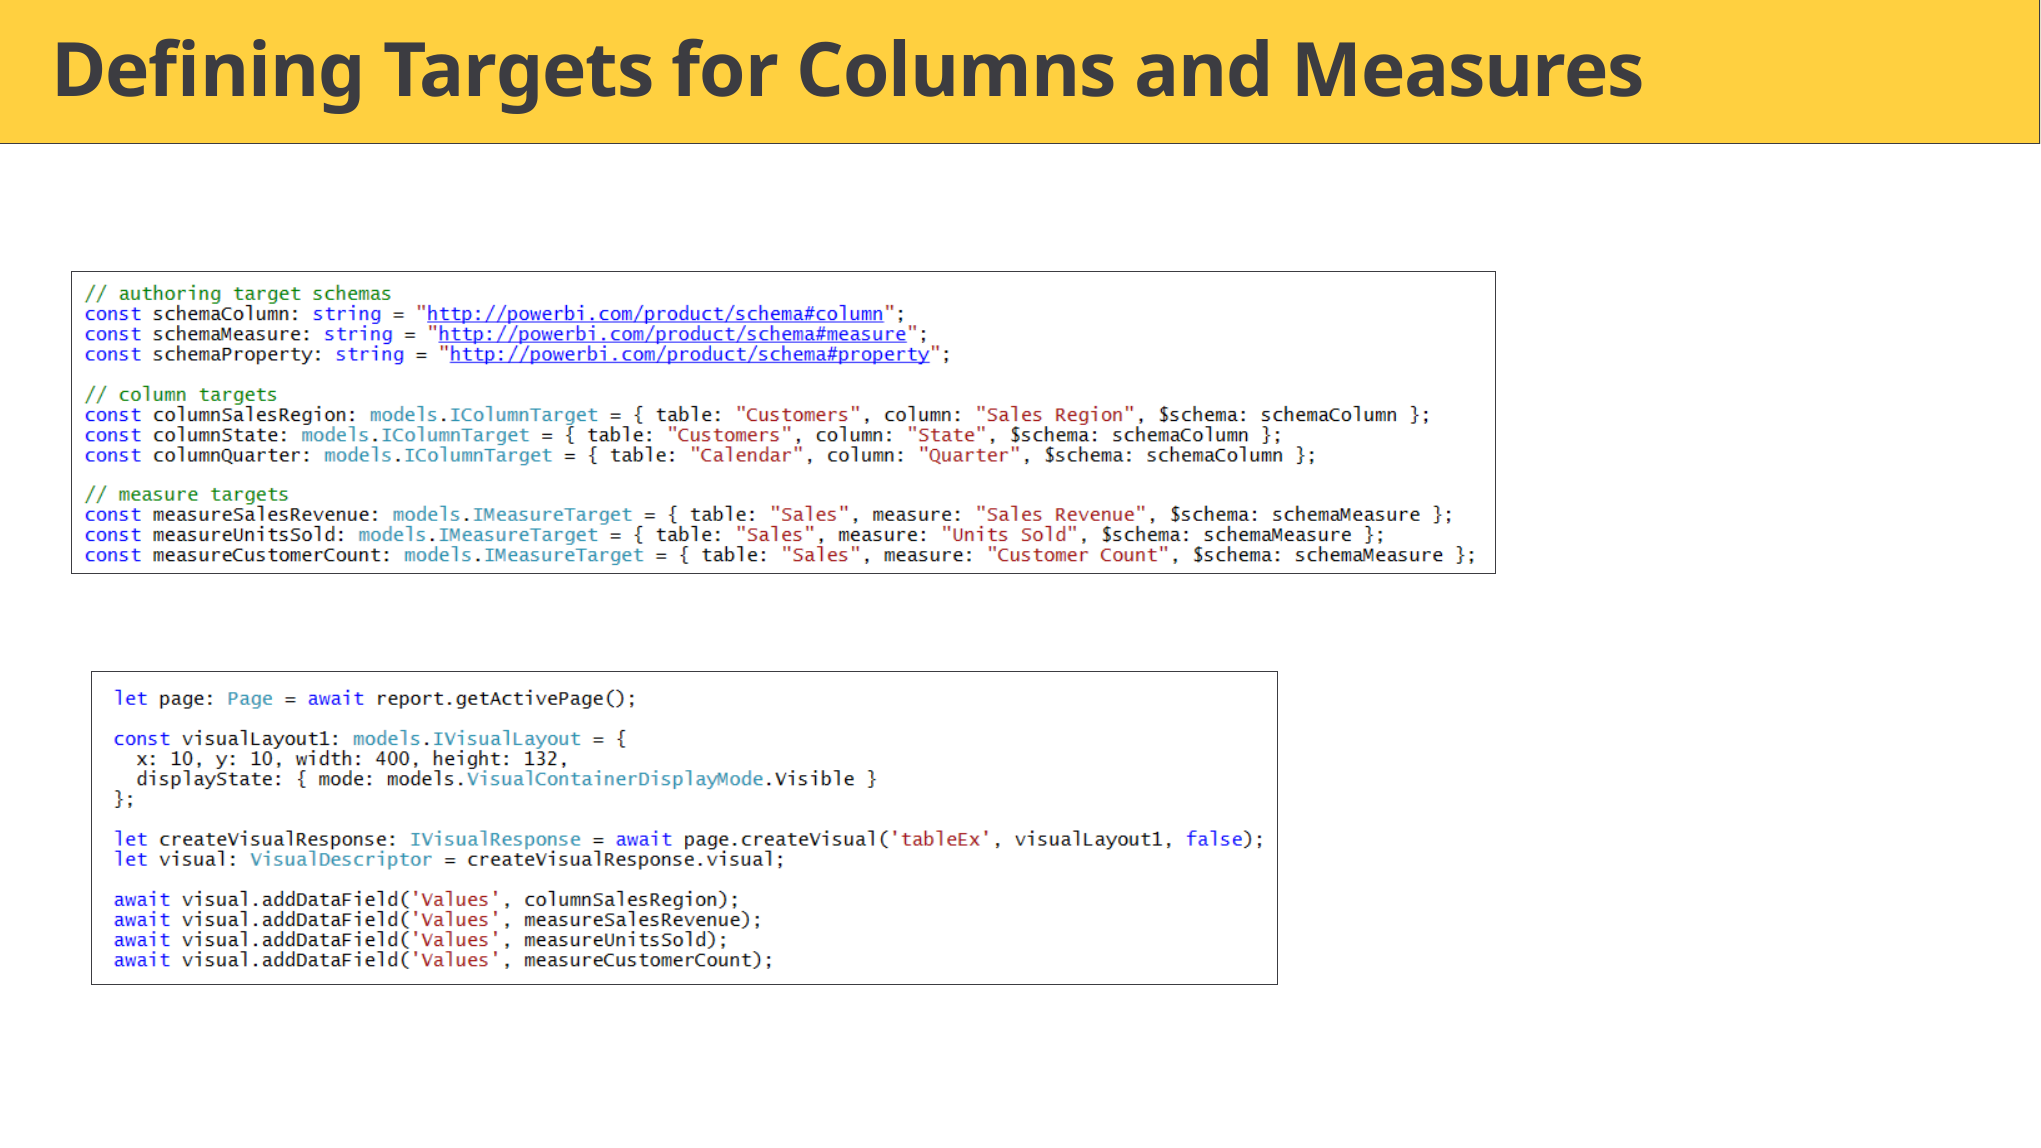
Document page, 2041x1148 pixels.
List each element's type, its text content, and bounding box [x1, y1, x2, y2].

picture [90, 671, 1278, 985]
title Defining Targets for Columns and Measures [51, 31, 1988, 113]
picture [71, 271, 1496, 574]
